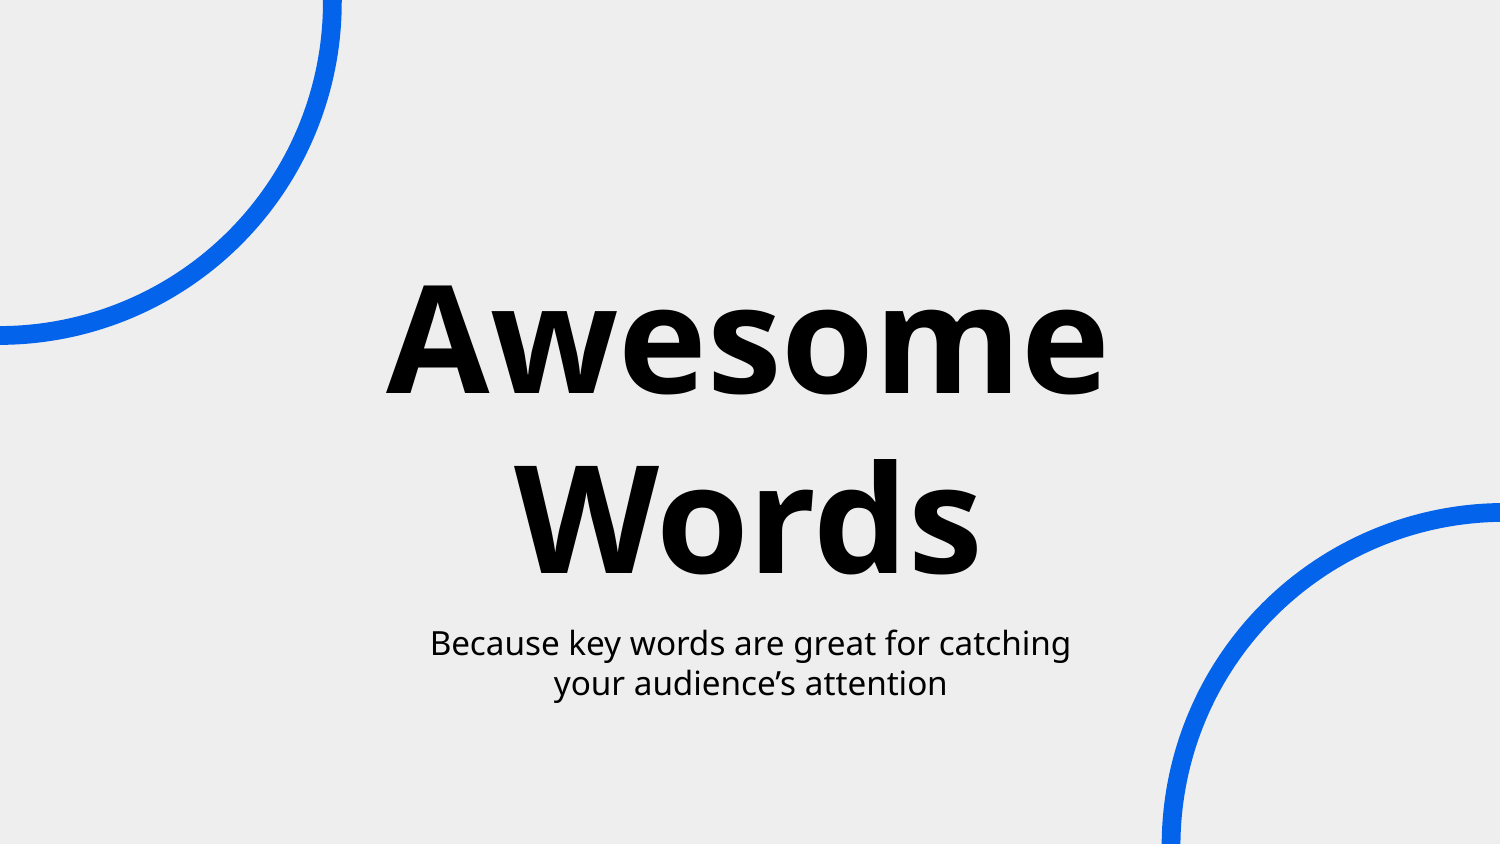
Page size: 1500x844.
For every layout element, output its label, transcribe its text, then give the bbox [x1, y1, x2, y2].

title Awesome Words [288, 257, 1210, 591]
subtitle Because key words are great for catching your audience’s attention [375, 584, 1128, 756]
